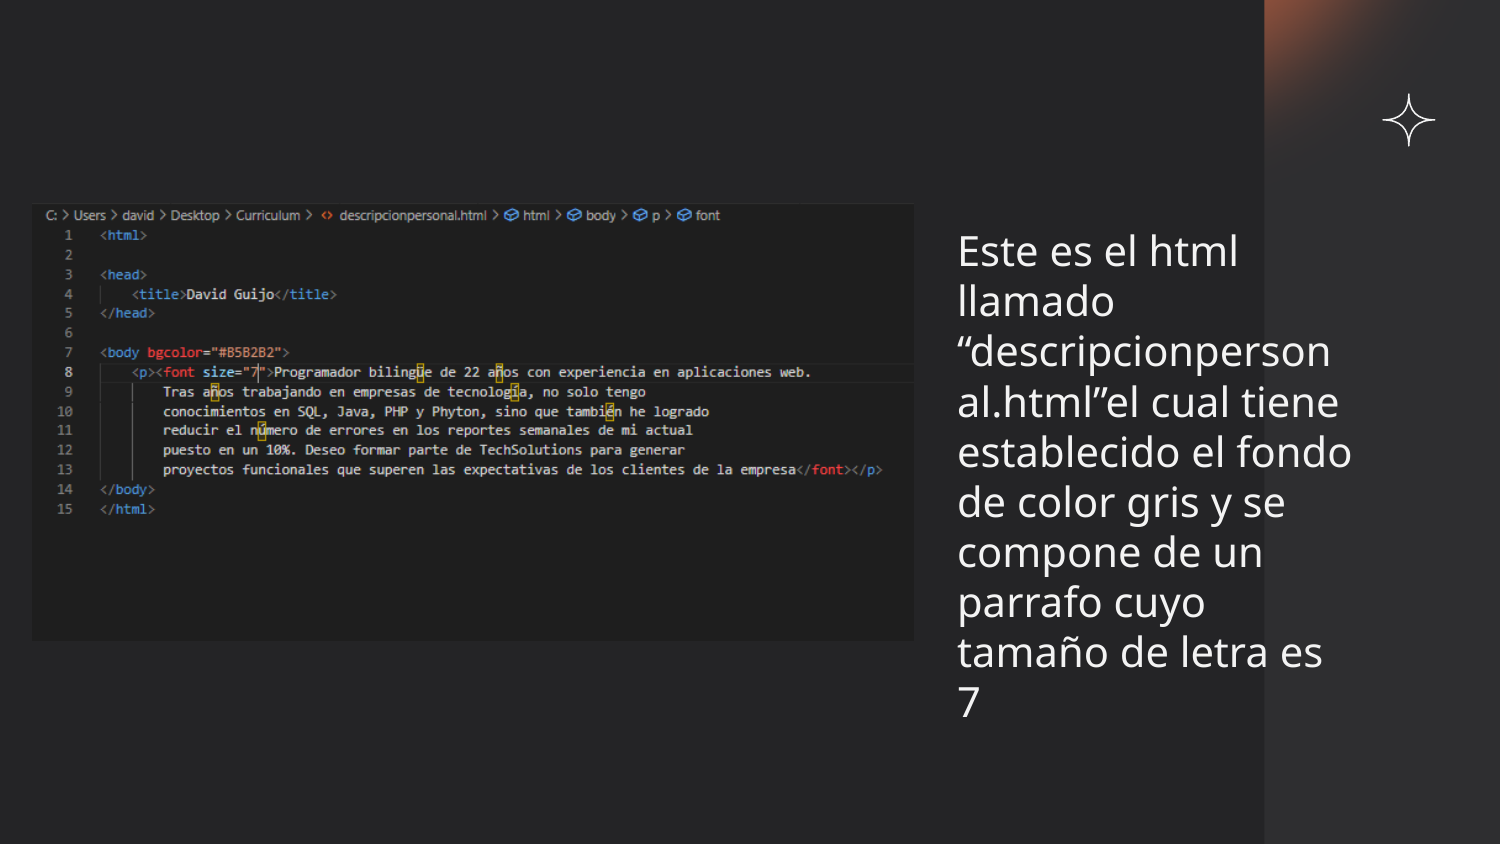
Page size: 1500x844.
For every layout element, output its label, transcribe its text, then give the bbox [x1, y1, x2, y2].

picture [32, 202, 914, 641]
text_box Este es el html llamado “descripcionpersonal.html”el cual tiene establecido el fondo de color gris y se compone de un parrafo cuyo tamaño de letra es 7 [941, 210, 1369, 741]
text_box [1383, 94, 1435, 146]
picture [1264, 0, 1500, 844]
